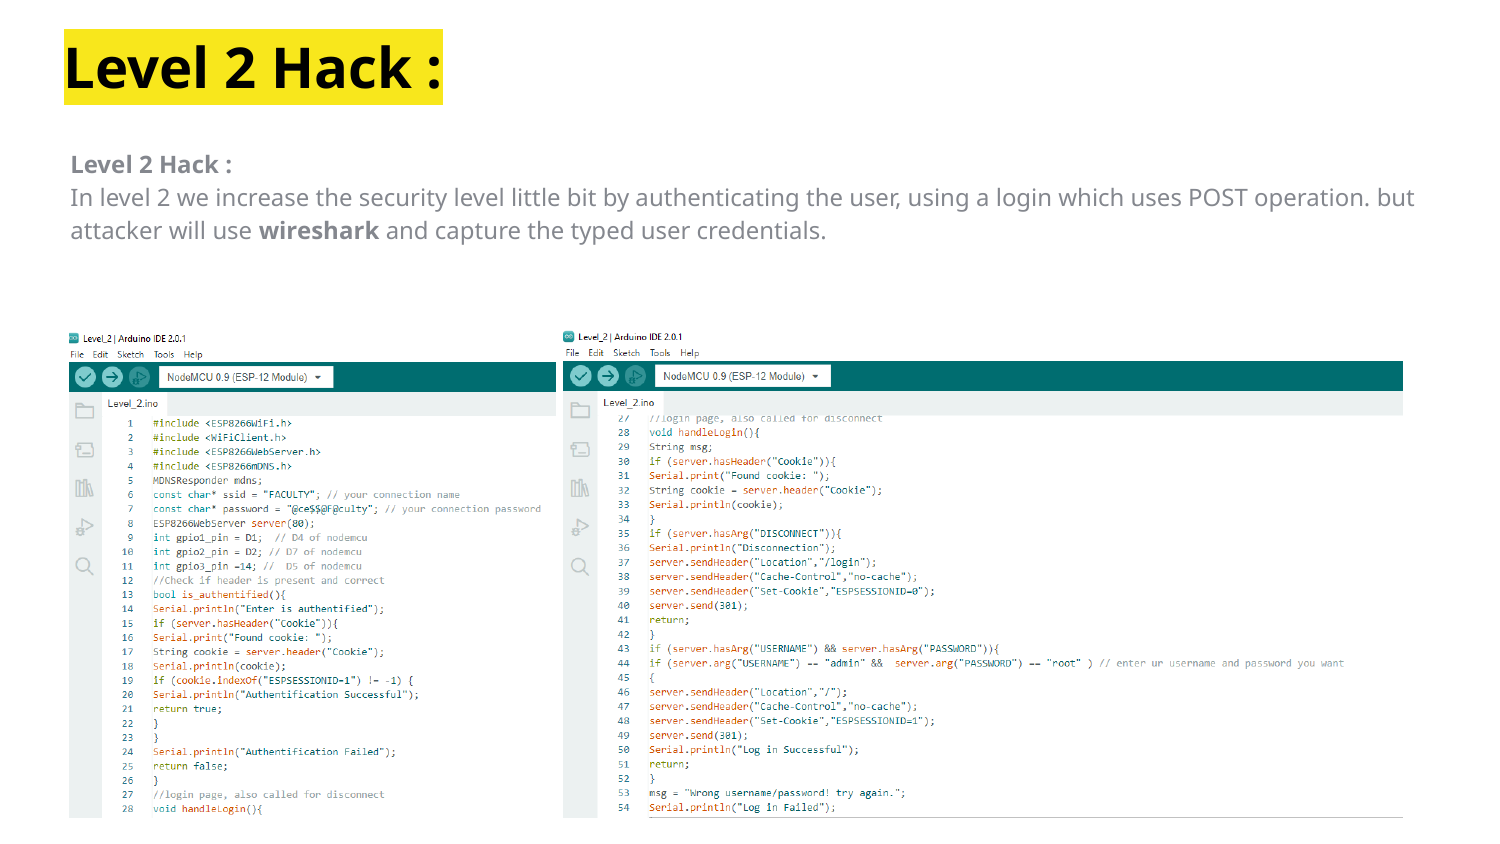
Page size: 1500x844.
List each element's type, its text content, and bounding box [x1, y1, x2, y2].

text_box Level 2 Hack : In level 2 we increase the security level little bit by authenticating the user, using a login which uses POST operation. but attacker will use wireshark and capture the typed user credentials. [55, 130, 1445, 305]
picture [563, 330, 1404, 819]
picture [69, 330, 556, 819]
text_box Level 2 Hack : [48, 7, 1049, 116]
